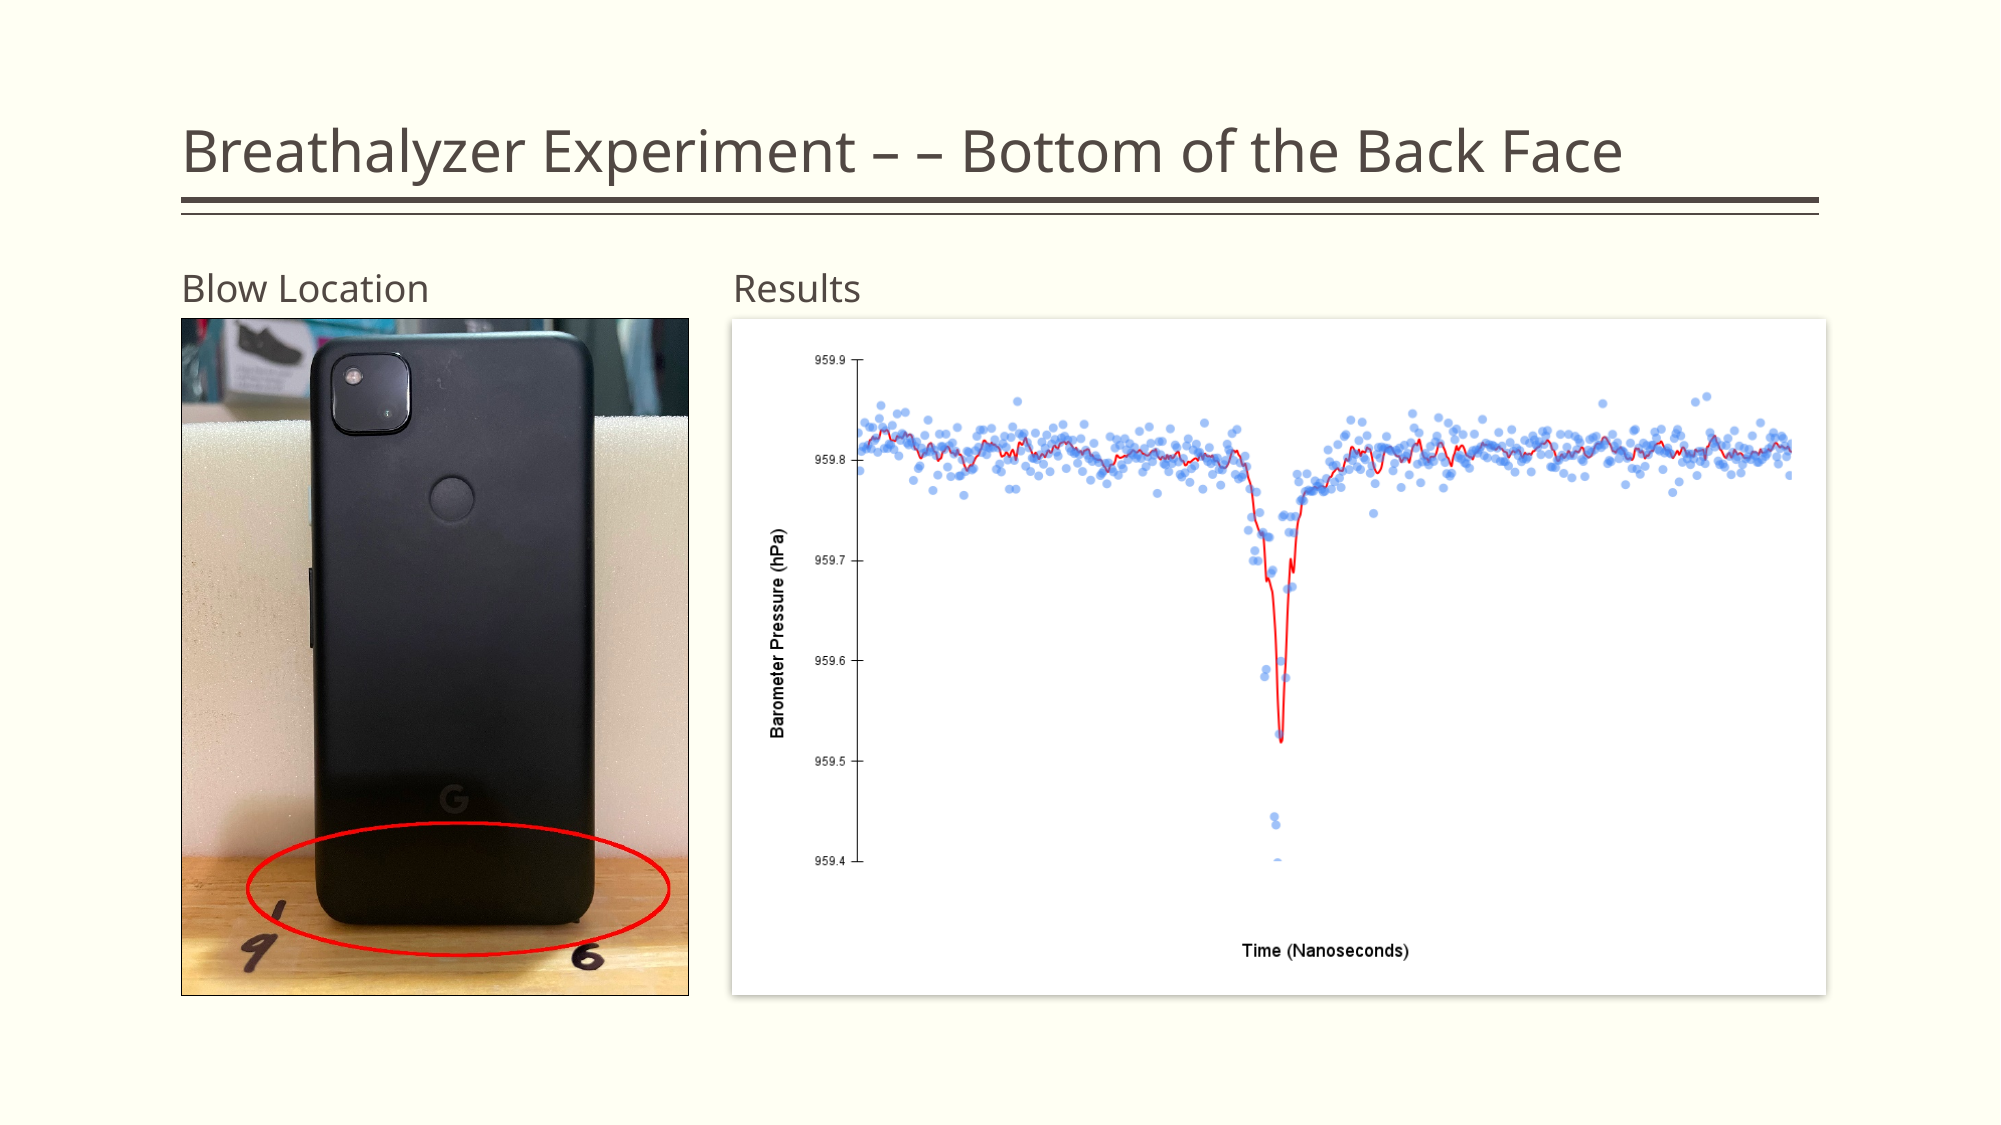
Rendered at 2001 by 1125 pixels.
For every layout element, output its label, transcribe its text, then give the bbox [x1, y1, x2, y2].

list Blow Location [181, 262, 465, 317]
picture [181, 318, 689, 996]
picture [732, 319, 1826, 995]
text_box Results [732, 262, 1017, 316]
title Breathalyzer Experiment – – Bottom of the Back Face [181, 12, 1819, 193]
